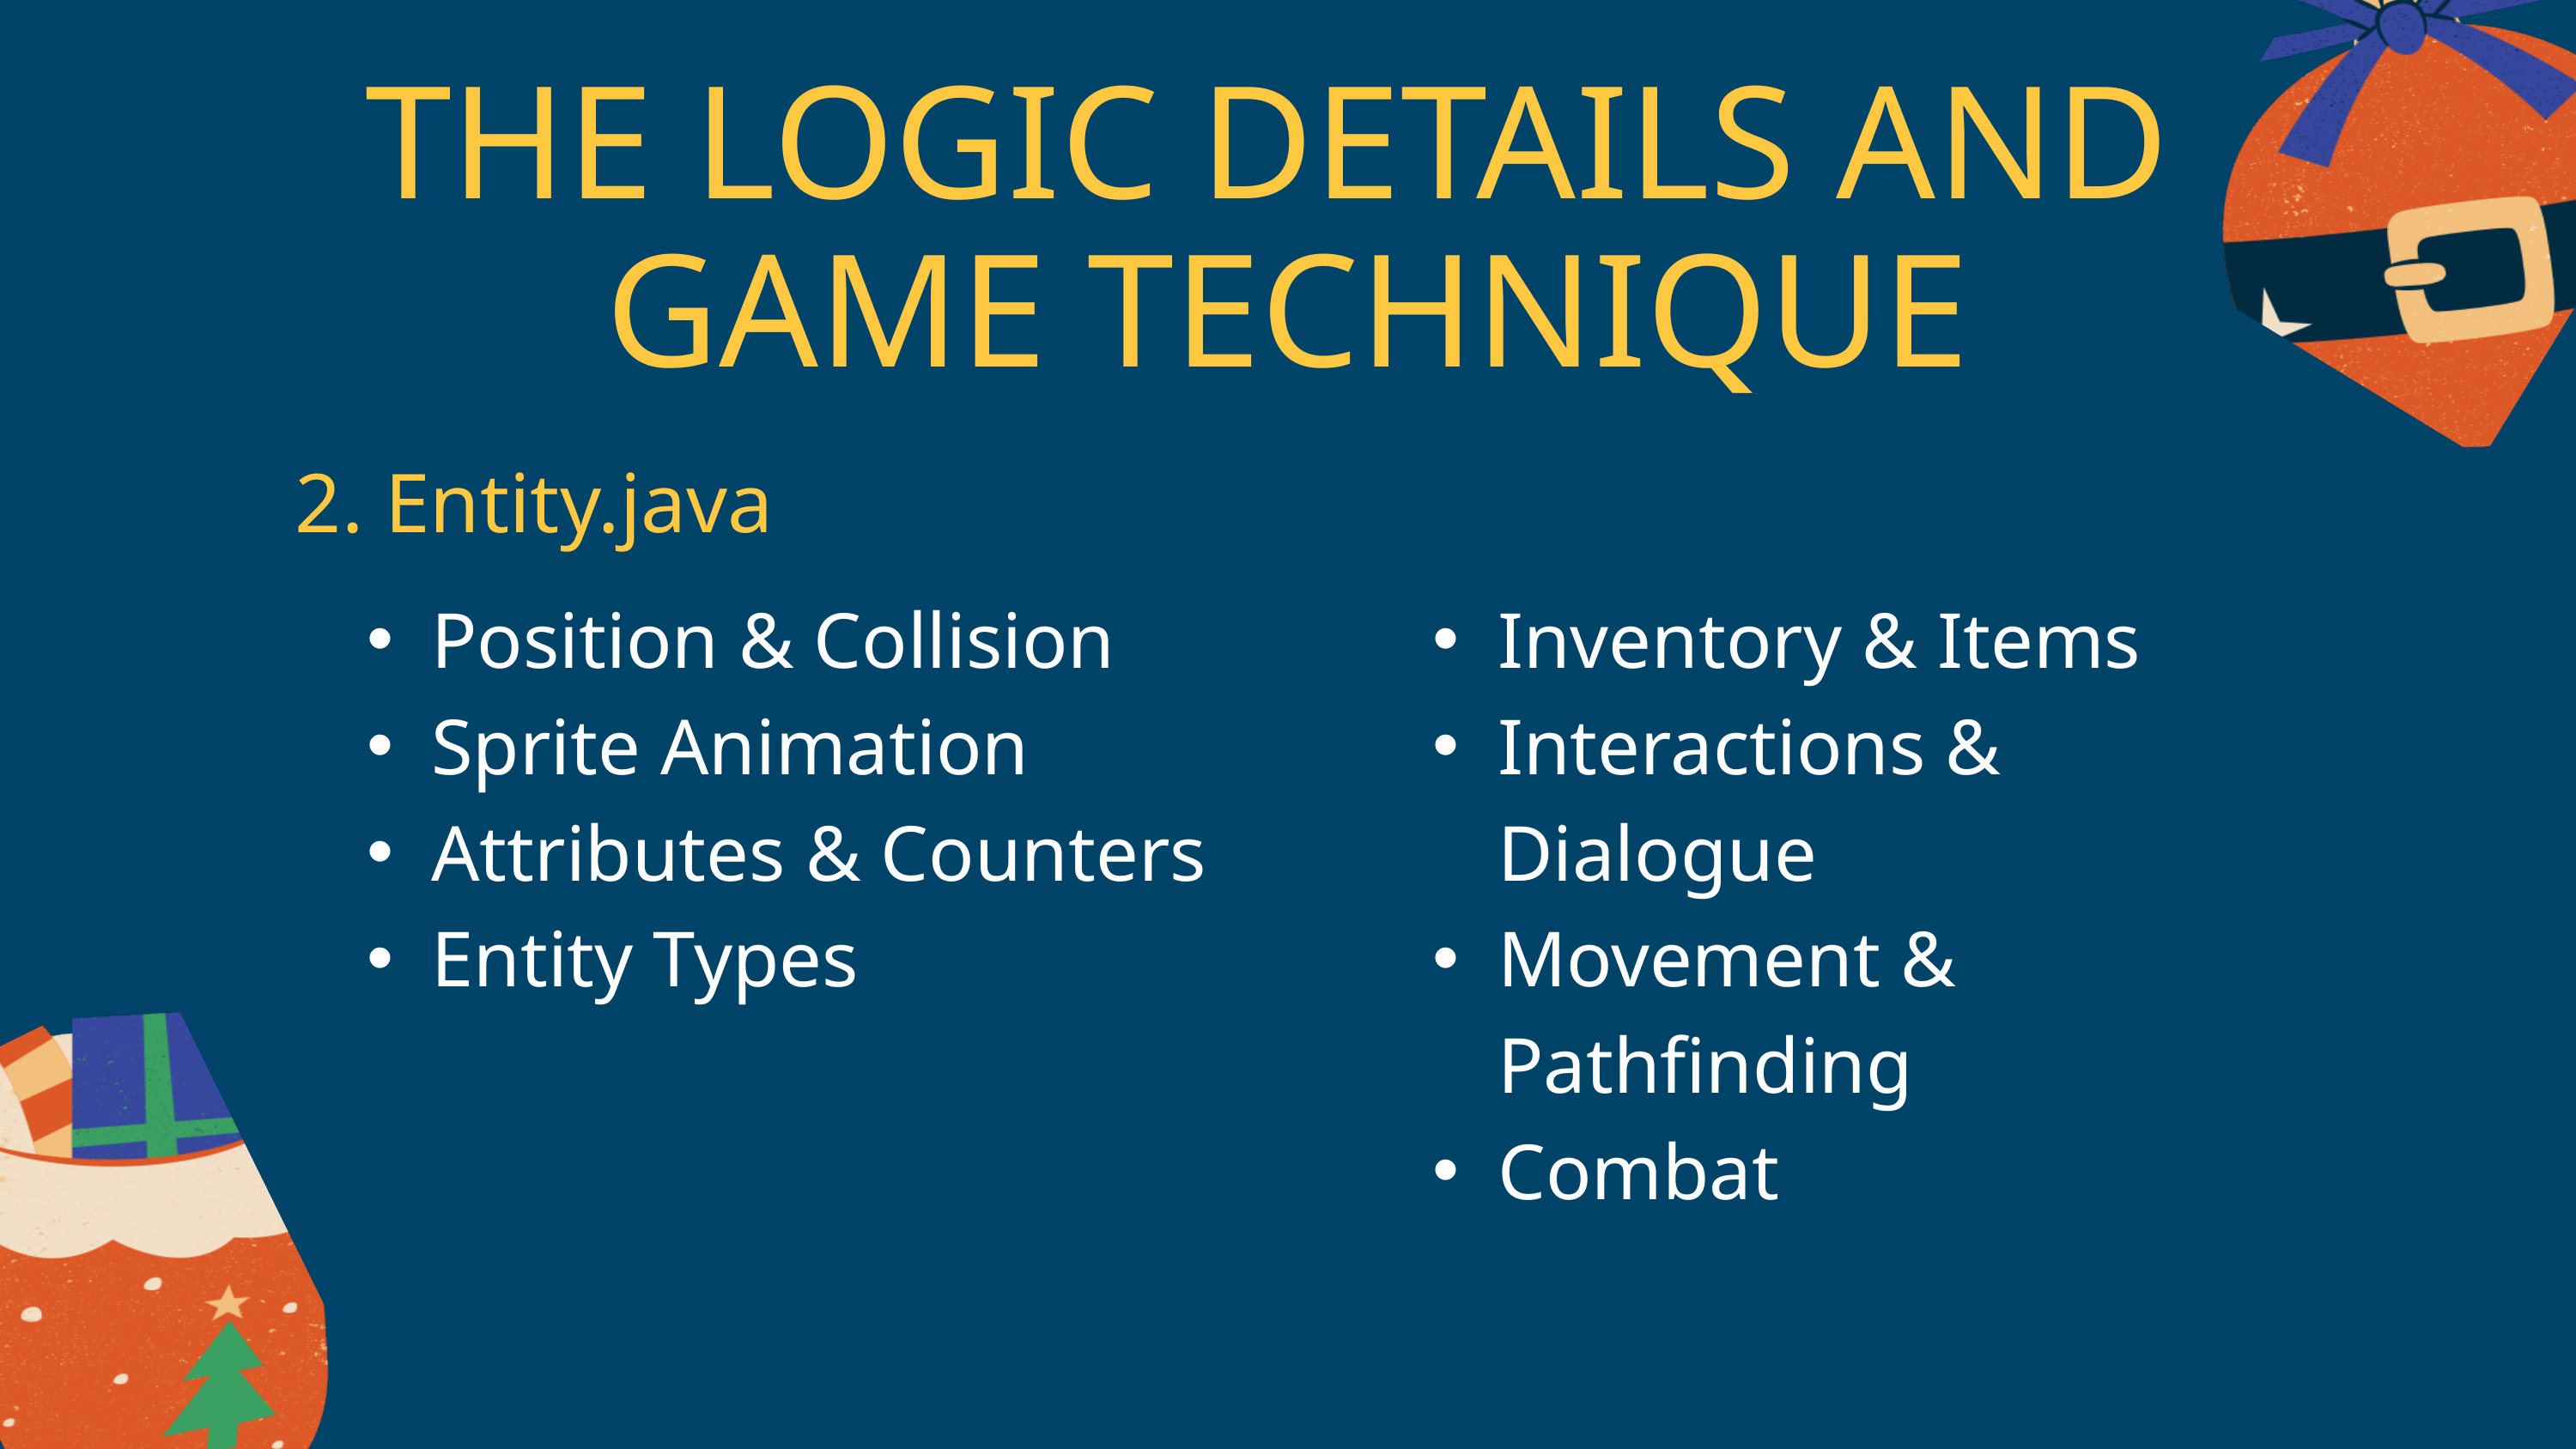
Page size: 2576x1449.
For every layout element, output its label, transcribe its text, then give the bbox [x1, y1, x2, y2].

text_box [2143, 0, 2576, 459]
text_box [0, 968, 384, 1449]
text_box THE LOGIC DETAILS AND GAME TECHNIQUE [216, 61, 2360, 398]
text_box 2. Entity.java [189, 434, 1099, 549]
text_box Inventory & Items Interactions & Dialogue Movement & Pathfinding Combat [1368, 577, 2279, 1428]
text_box Position & Collision Sprite Animation Attributes & Counters Entity Types [301, 577, 1212, 1109]
